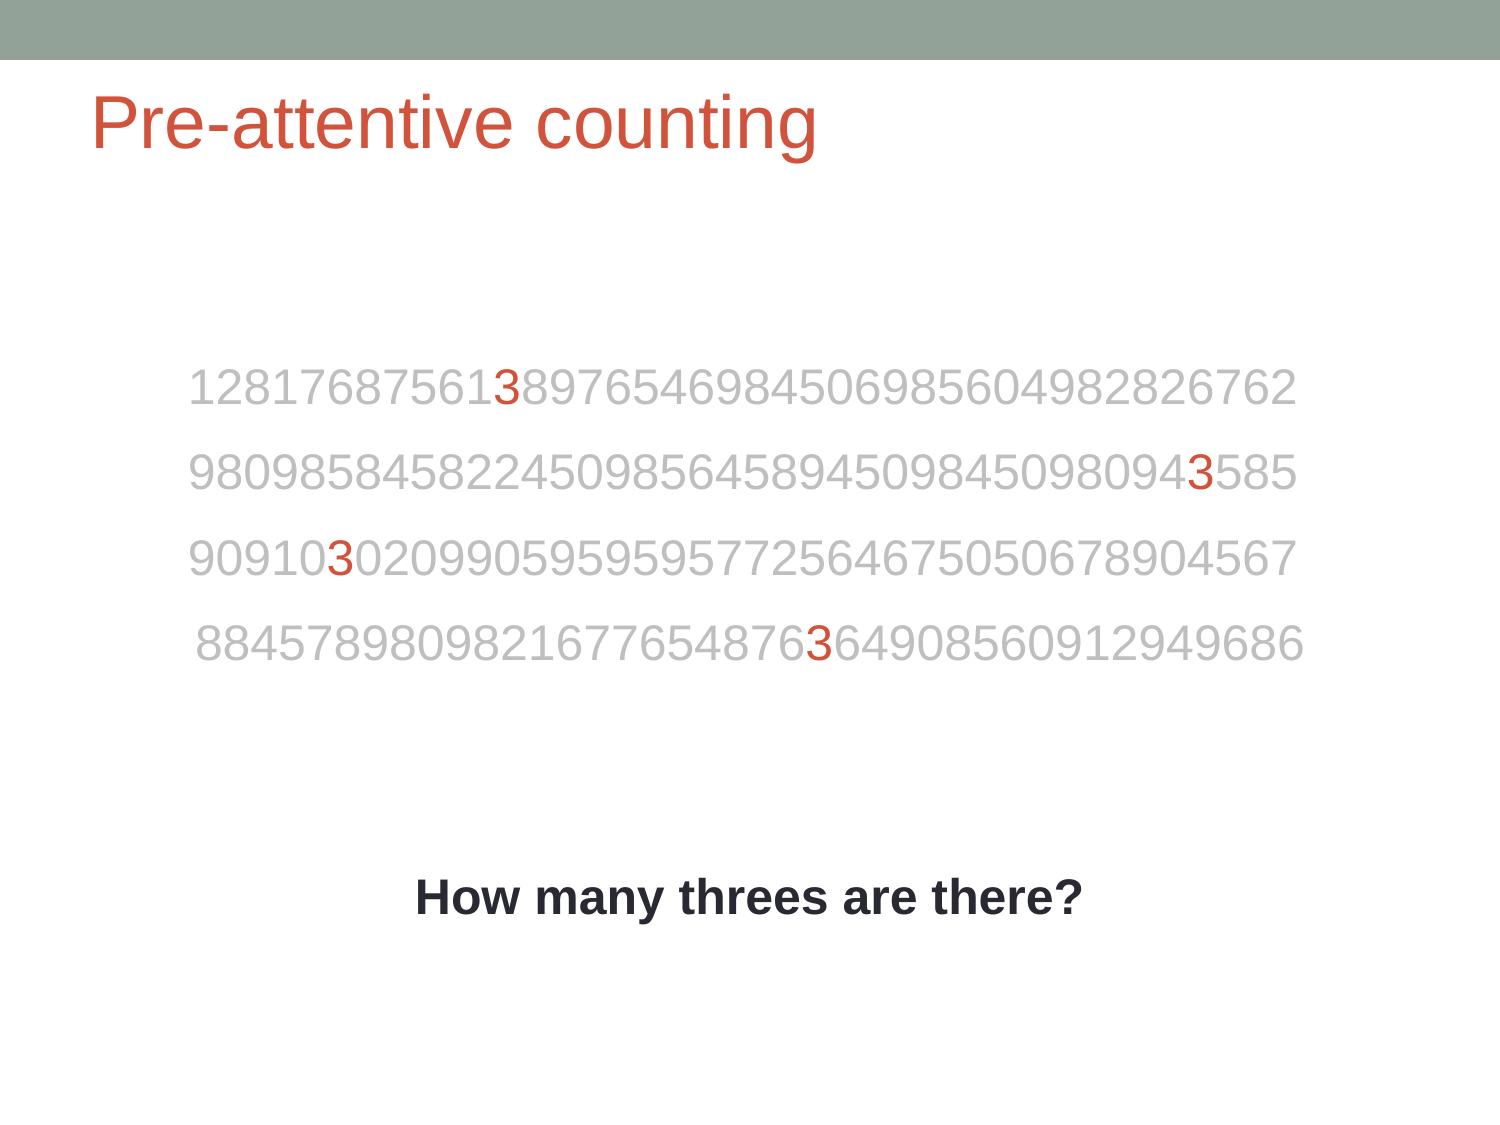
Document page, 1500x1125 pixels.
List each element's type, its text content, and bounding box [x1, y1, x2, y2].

title Pre-attentive counting [75, 37, 1425, 200]
list 1281768756138976546984506985604982826762 9809858458224509856458945098450980943585 9091030209905959595772564675050678904567 8845789809821677654876364908560912949686 How many threes are there? [75, 262, 1425, 1063]
